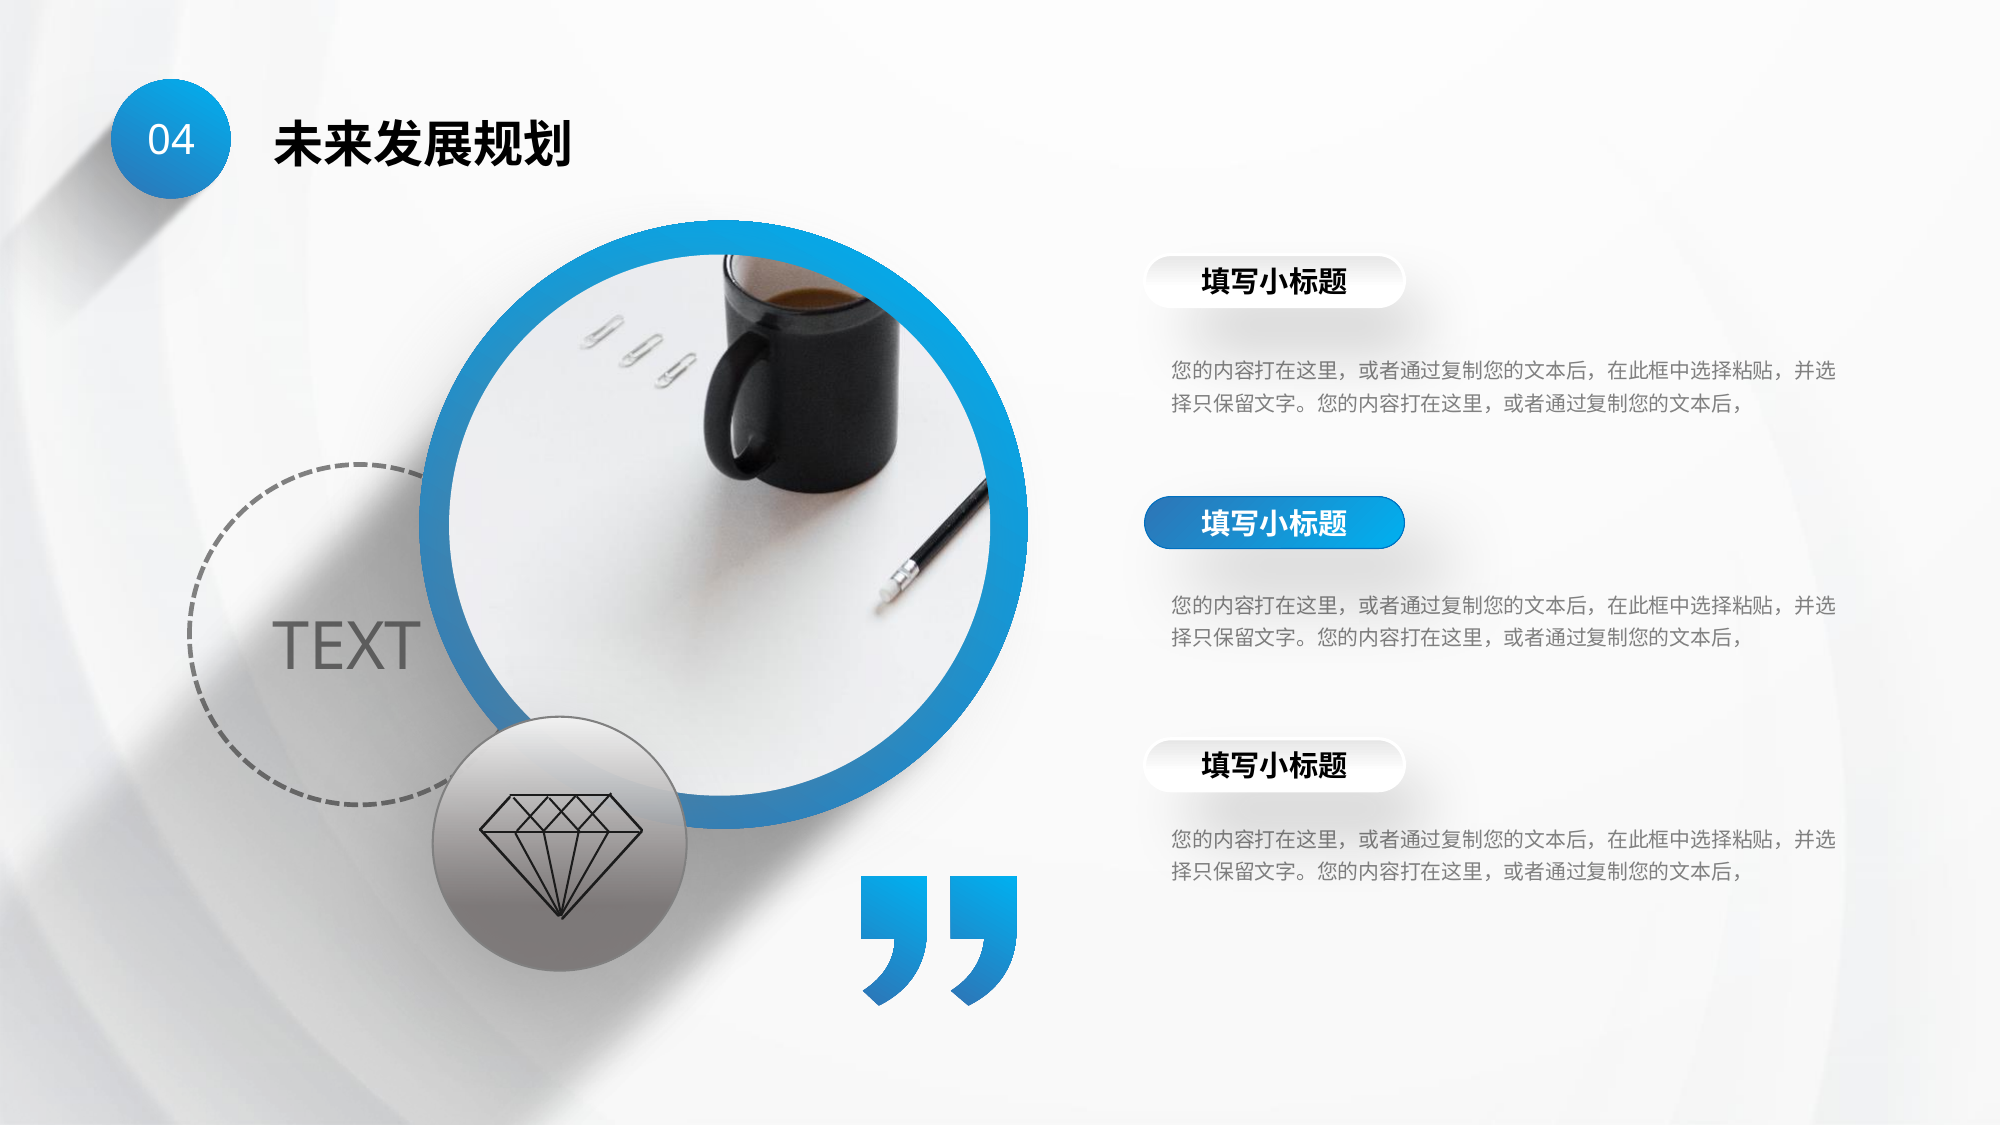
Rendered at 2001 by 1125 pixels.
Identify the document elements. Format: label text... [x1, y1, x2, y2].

text_box 填写小标题 [1143, 737, 1406, 792]
text_box 您的内容打在这里，或者通过复制您的文本后，在此框中选择粘贴，并选择只保留文字。您的内容打在这里，或者通过复制您的文本后， [1157, 577, 1871, 657]
text_box 您的内容打在这里，或者通过复制您的文本后，在此框中选择粘贴，并选择只保留文字。您的内容打在这里，或者通过复制您的文本后， [1157, 811, 1871, 892]
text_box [480, 793, 642, 919]
text_box 填写小标题 [1143, 495, 1406, 550]
text_box 未来发展规划 [258, 105, 626, 181]
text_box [0, 79, 231, 220]
picture [0, 0, 2000, 1125]
text_box 您的内容打在这里，或者通过复制您的文本后，在此框中选择粘贴，并选择只保留文字。您的内容打在这里，或者通过复制您的文本后， [1157, 343, 1871, 423]
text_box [0, 220, 1028, 1125]
text_box 填写小标题 [1143, 253, 1406, 308]
